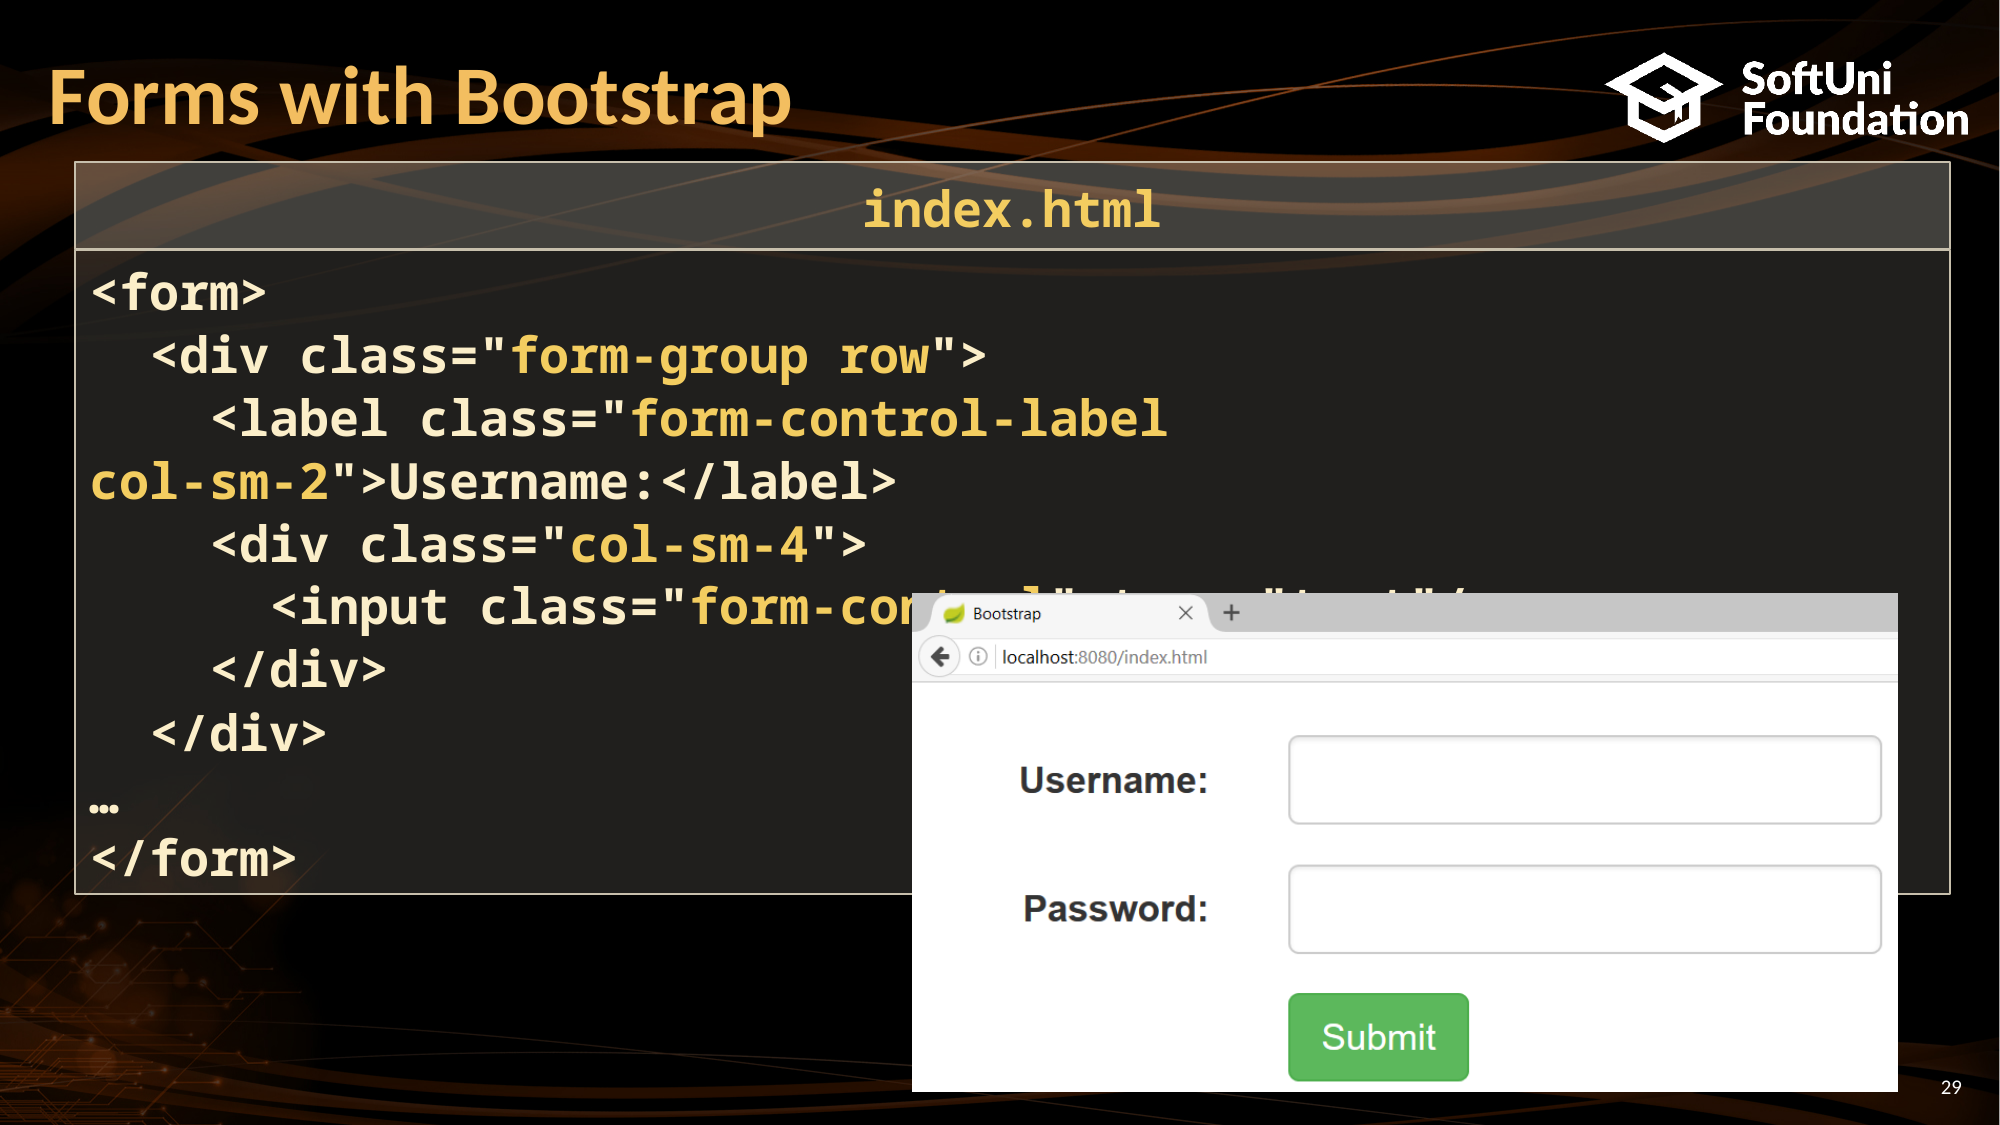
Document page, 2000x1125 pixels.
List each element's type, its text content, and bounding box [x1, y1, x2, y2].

title Forms with Bootstrap [30, 6, 1602, 189]
slide_number 29 [1897, 1070, 1968, 1103]
text_box index.html [74, 162, 1950, 249]
picture [0, 0, 2000, 1125]
text_box <form> <div class="form-group row"> <label class="form-control-label col-sm-2">Username:</label> <div class="col-sm-4"> <input class="form-control" type="text"/> </div> </div> … </form> [74, 249, 1950, 895]
